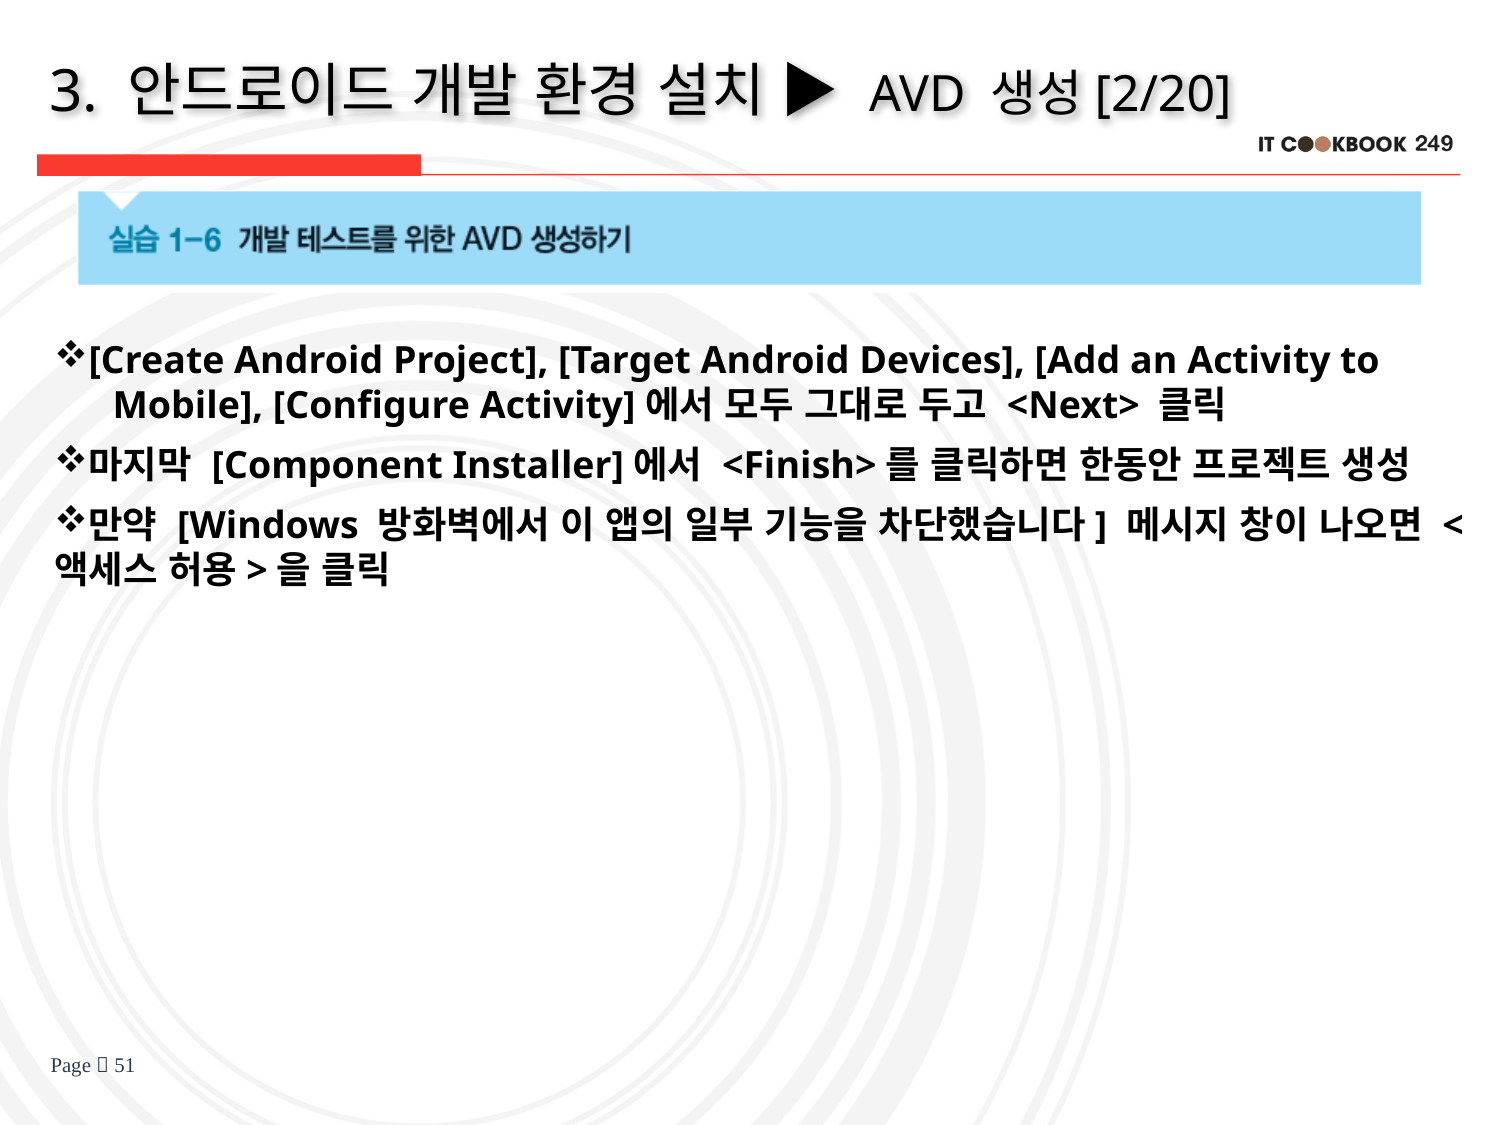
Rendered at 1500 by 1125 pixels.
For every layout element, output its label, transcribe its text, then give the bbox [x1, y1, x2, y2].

list [Create Android Project], [Target Android Devices], [Add an Activity to Mobile], [Configure Activity]에서 모두 그대로 두고 <Next> 클릭 마지막 [Component Installer]에서 <Finish>를 클릭하면 한동안 프로젝트 생성 만약 [Windows 방화벽에서 이 앱의 일부 기능을 차단했습니다] 메시지 창이 나오면 <액세스 허용>을 클릭 [54, 335, 1469, 1051]
picture [0, 35, 1500, 1125]
title 3. 안드로이드 개발 환경 설치 ▶ AVD 생성[2/20] [48, 53, 1448, 161]
